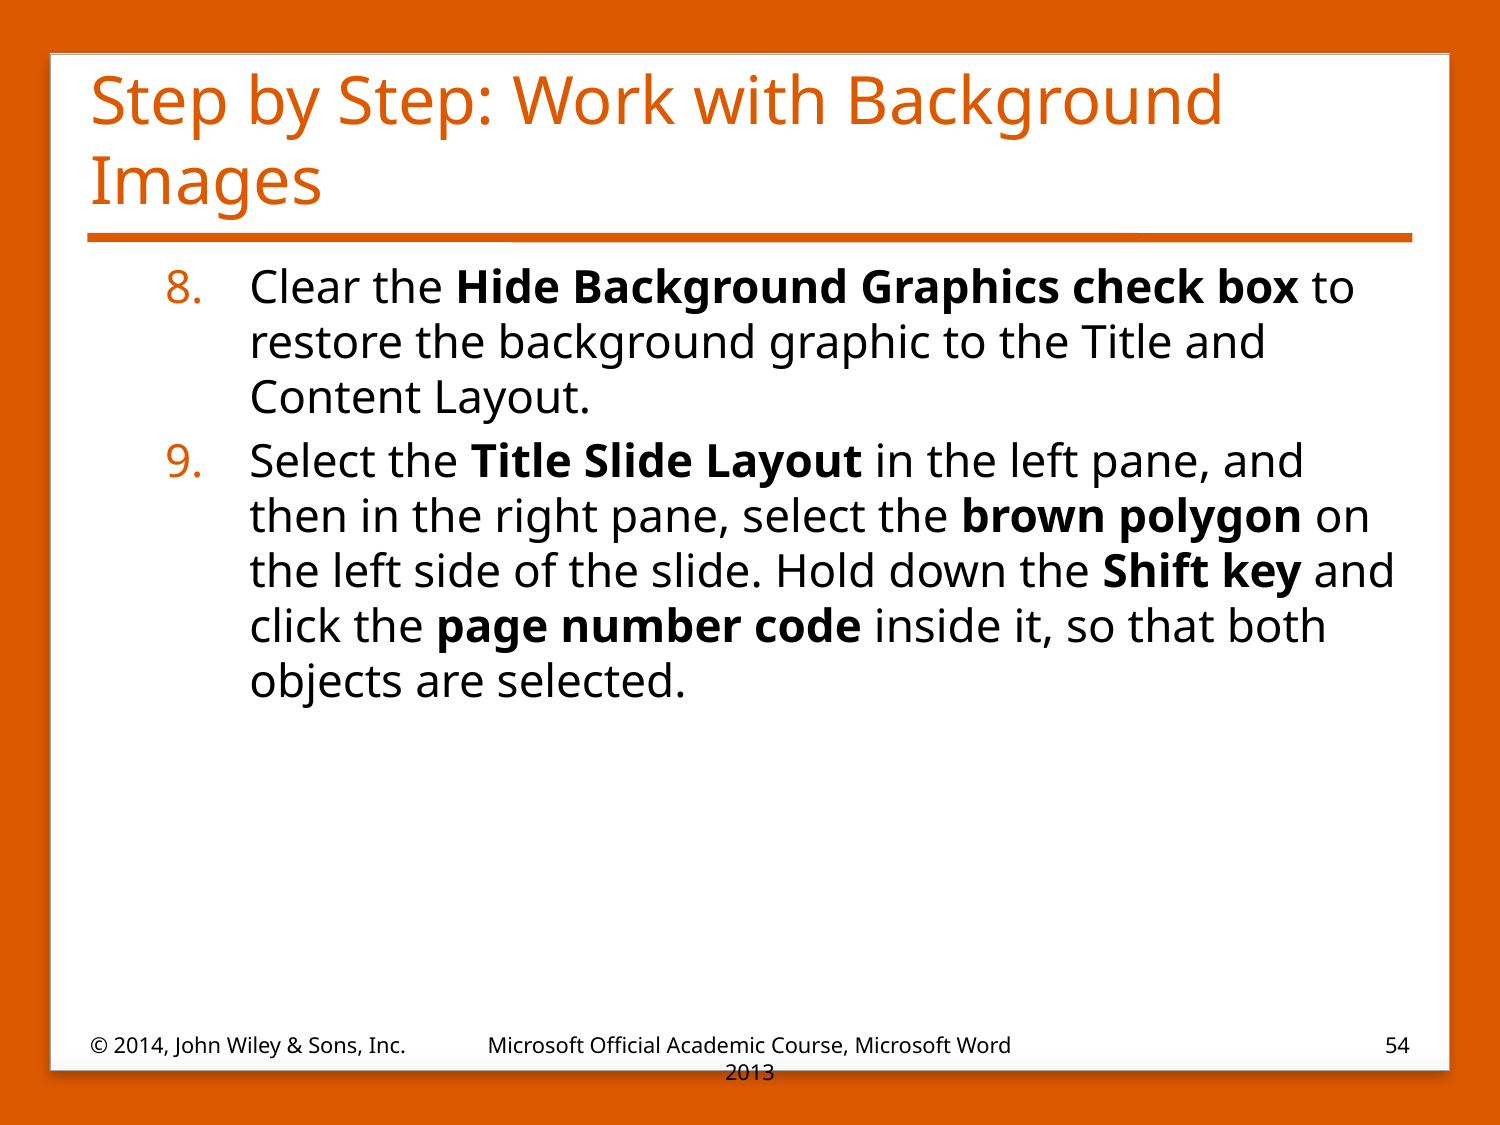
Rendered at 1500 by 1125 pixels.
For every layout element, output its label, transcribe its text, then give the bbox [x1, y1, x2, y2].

slide_number 54 [1074, 1024, 1426, 1103]
title Step by Step: Work with Background Images [74, 74, 1426, 226]
footer Microsoft Official Academic Course, Microsoft Word 2013 [449, 1024, 1051, 1103]
list Clear the Hide Background Graphics check box to restore the background graphic to the Title and Content Layout. Select the Title Slide Layout in the left pane, and then in the right pane, select the brown polygon on the left side of the slide. Hold down the Shift key and click the page number code inside it, so that both objects are selected. [75, 249, 1425, 1063]
slide_number © 2014, John Wiley & Sons, Inc. [74, 1024, 426, 1103]
